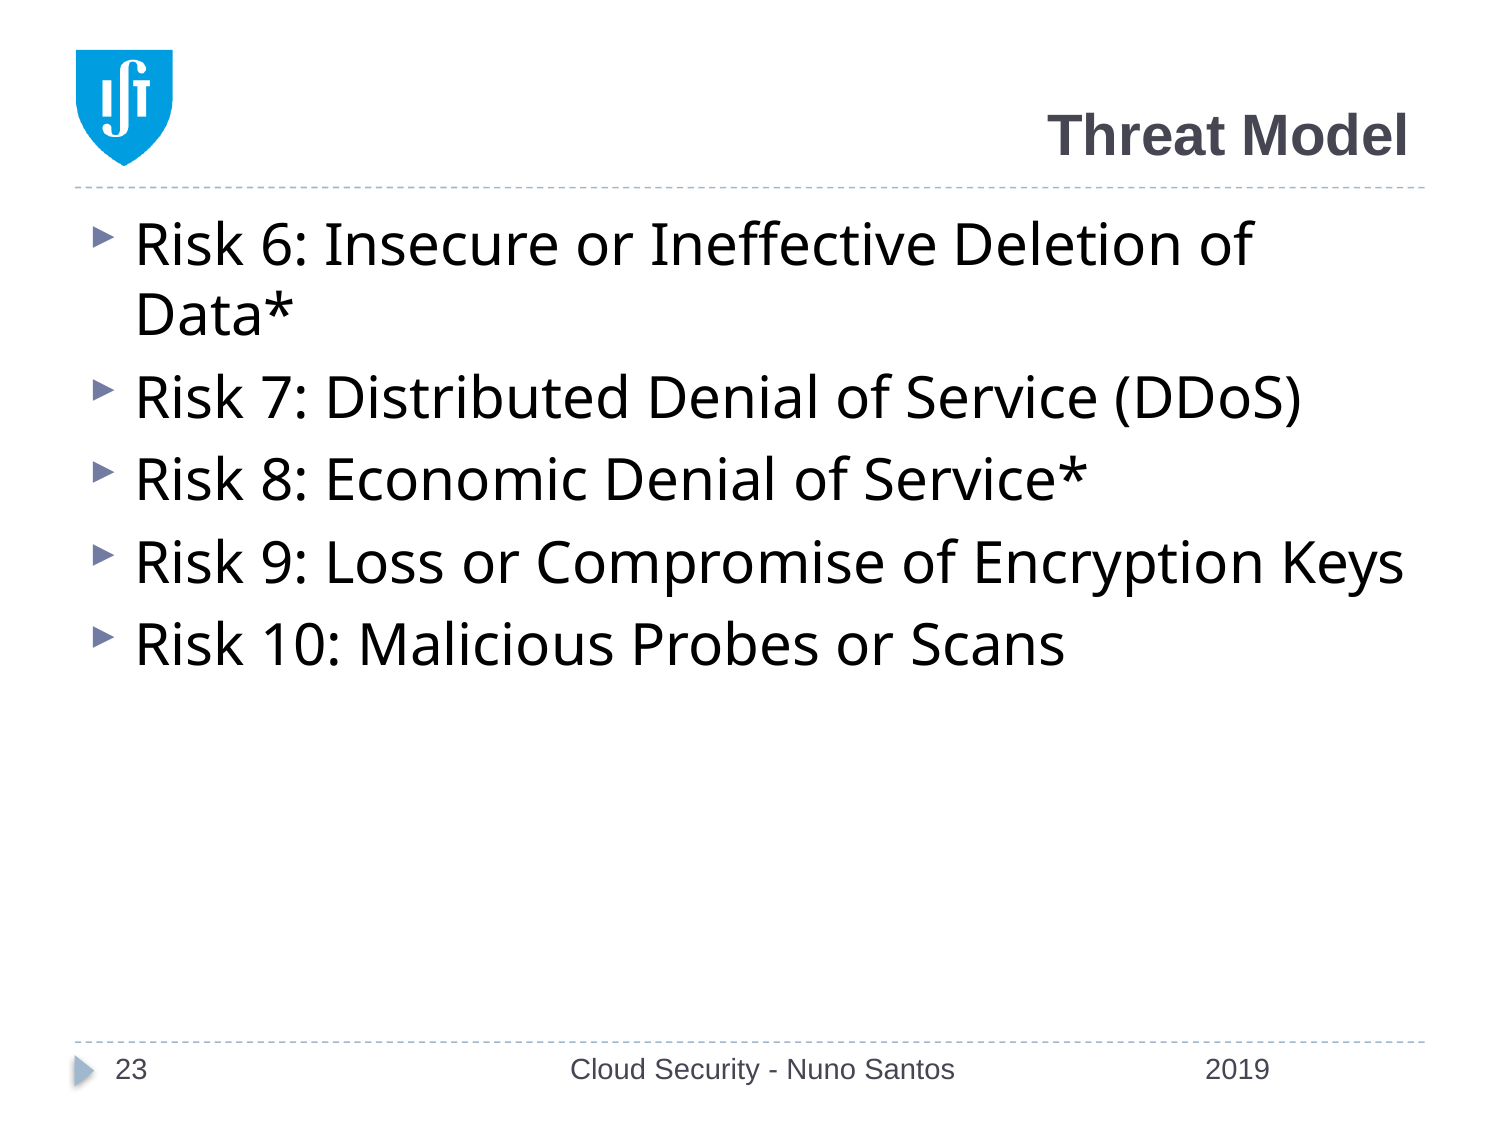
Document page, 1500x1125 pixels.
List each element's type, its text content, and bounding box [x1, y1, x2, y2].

slide_number 2019 [1051, 1042, 1426, 1103]
list Risk 6: Insecure or Ineffective Deletion of Data* Risk 7: Distributed Denial of Service (DDoS) Risk 8: Economic Denial of Service* Risk 9: Loss or Compromise of Encryption Keys Risk 10: Malicious Probes or Scans [75, 200, 1425, 1006]
picture [68, 42, 180, 175]
title Threat Model [200, 24, 1425, 175]
footer Cloud Security - Nuno Santos [475, 1042, 1051, 1103]
slide_number 23 [100, 1042, 426, 1103]
